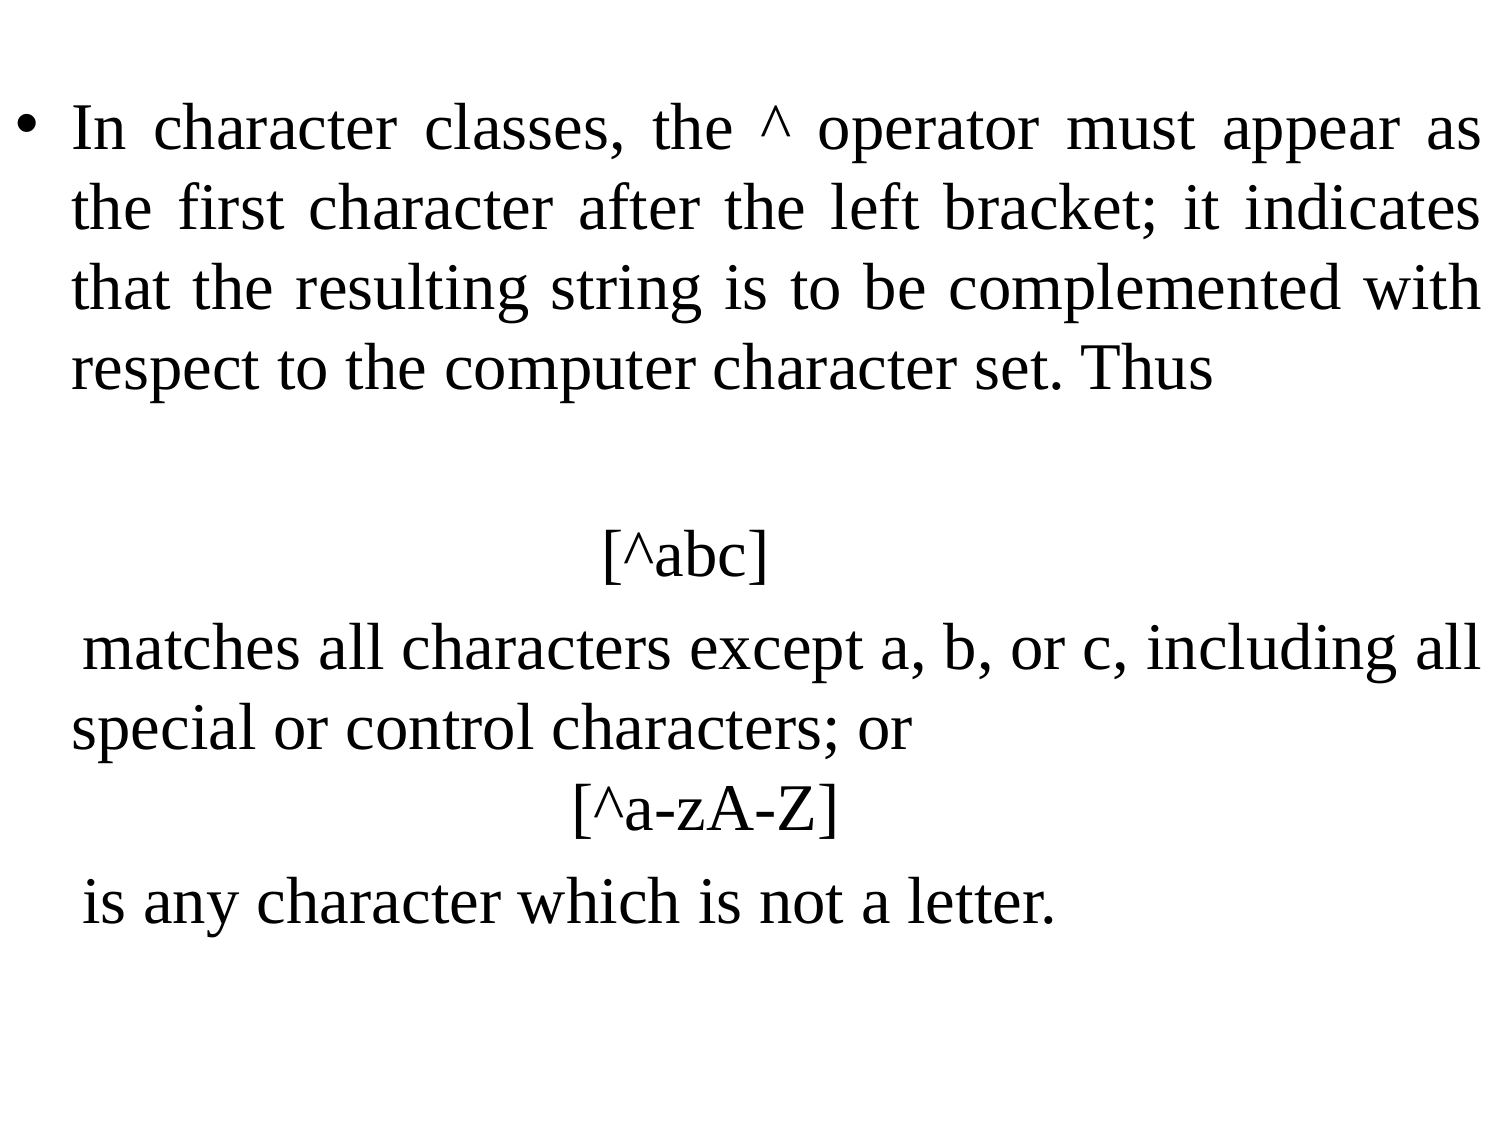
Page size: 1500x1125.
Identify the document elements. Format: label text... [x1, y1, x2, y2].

list In character classes, the ^ operator must appear as the first character after the left bracket; it indicates that the resulting string is to be complemented with respect to the computer character set. Thus [^abc] matches all characters except a, b, or c, including all special or control characters; or [^a-zA-Z] is any character which is not a letter. [0, 75, 1500, 1063]
